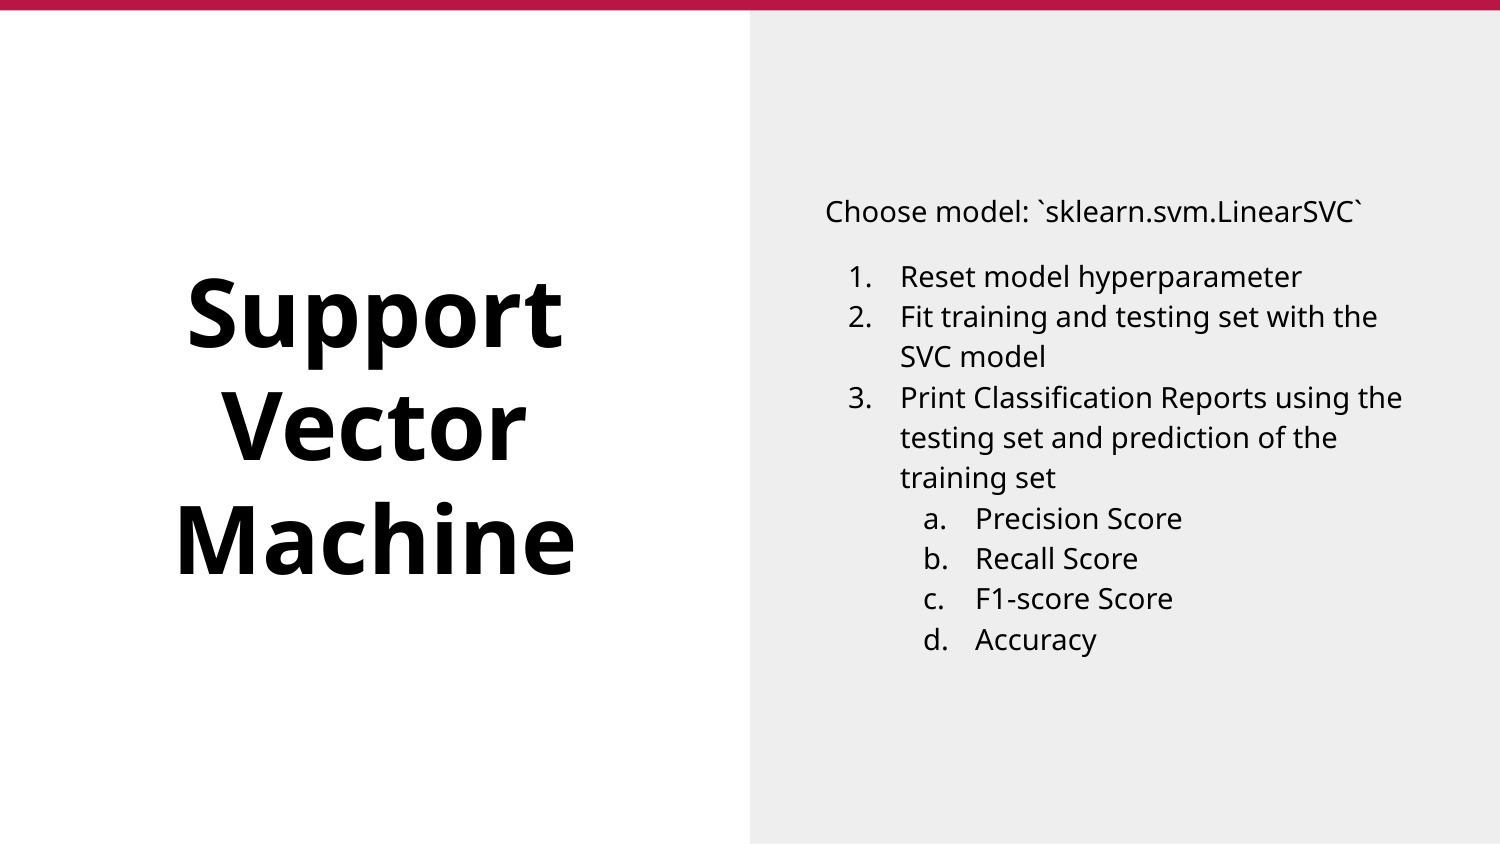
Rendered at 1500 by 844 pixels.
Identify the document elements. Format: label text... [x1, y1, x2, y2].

list Choose model: `sklearn.svm.LinearSVC` Reset model hyperparameter Fit training and testing set with the SVC model Print Classification Reports using the testing set and prediction of the training set Precision Score Recall Score F1-score Score Accuracy [810, 118, 1440, 725]
text_box [0, 0, 1500, 11]
title Support Vector Machine [43, 235, 708, 609]
